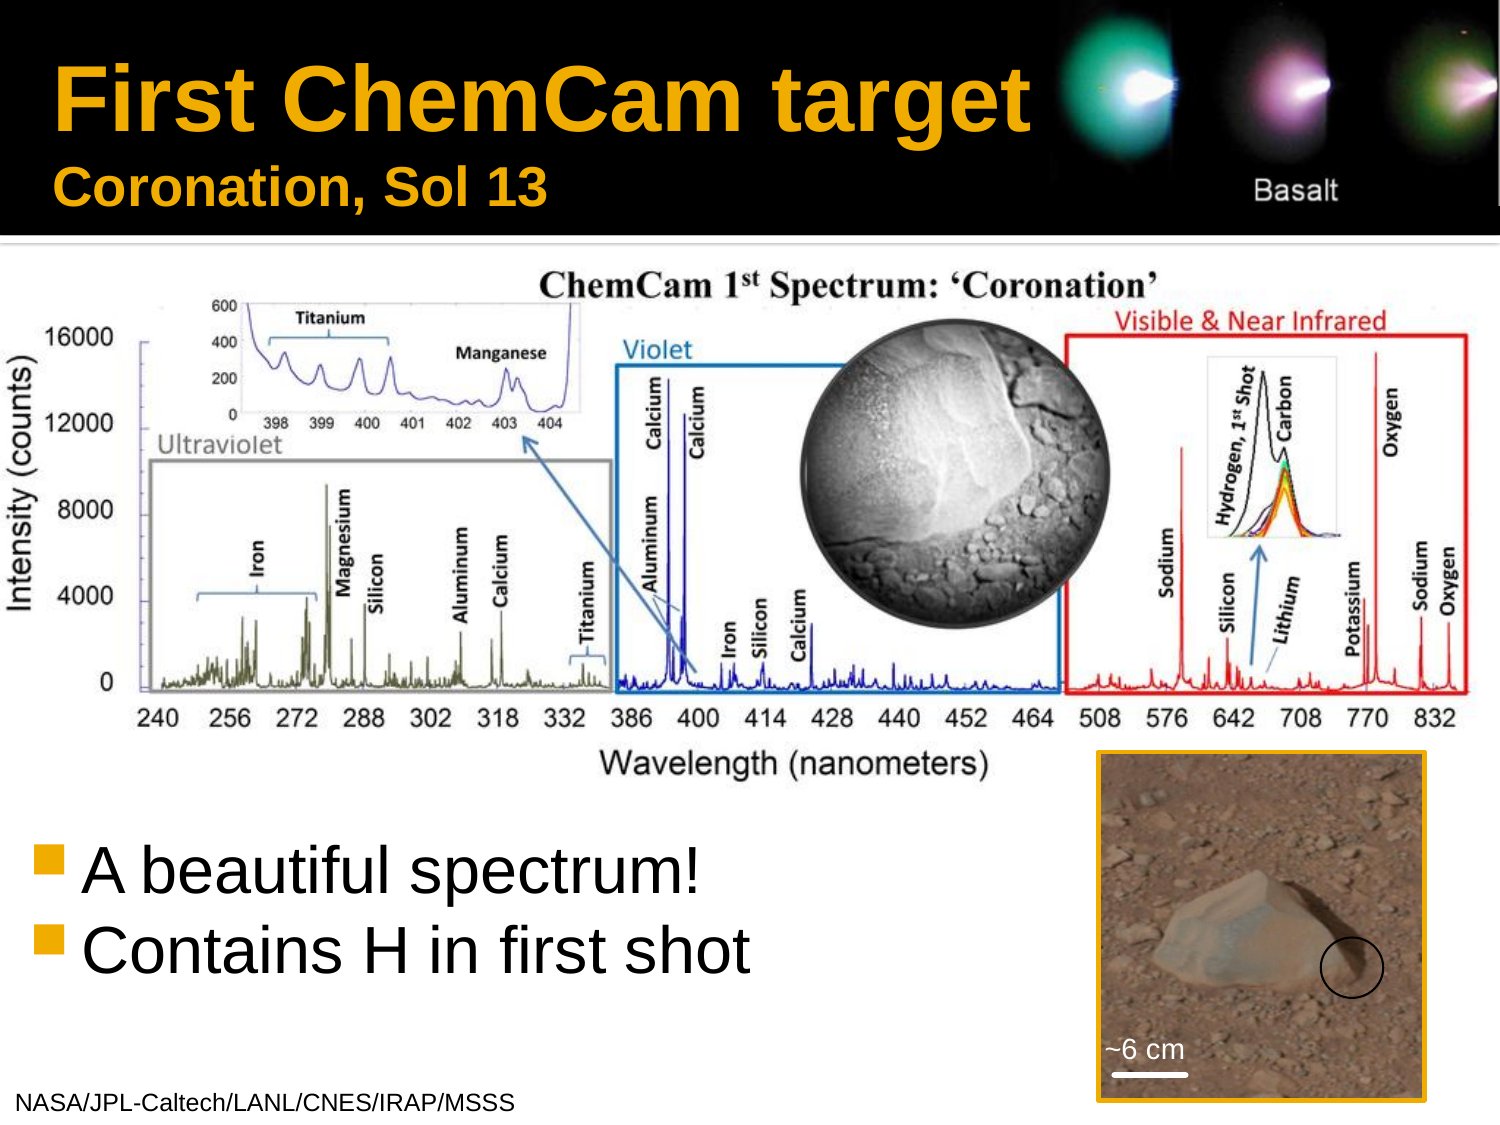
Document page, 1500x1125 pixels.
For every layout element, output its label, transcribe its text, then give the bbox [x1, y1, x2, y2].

title First ChemCam target Coronation, Sol 13 [37, 24, 1388, 231]
picture [1049, 0, 1500, 206]
text_box NASA/JPL-Caltech/LANL/CNES/IRAP/MSSS [0, 1079, 594, 1125]
picture [0, 252, 1500, 1098]
list A beautiful spectrum! Contains H in first shot [0, 812, 1094, 1048]
text_box ~6 cm [1089, 1022, 1094, 1073]
